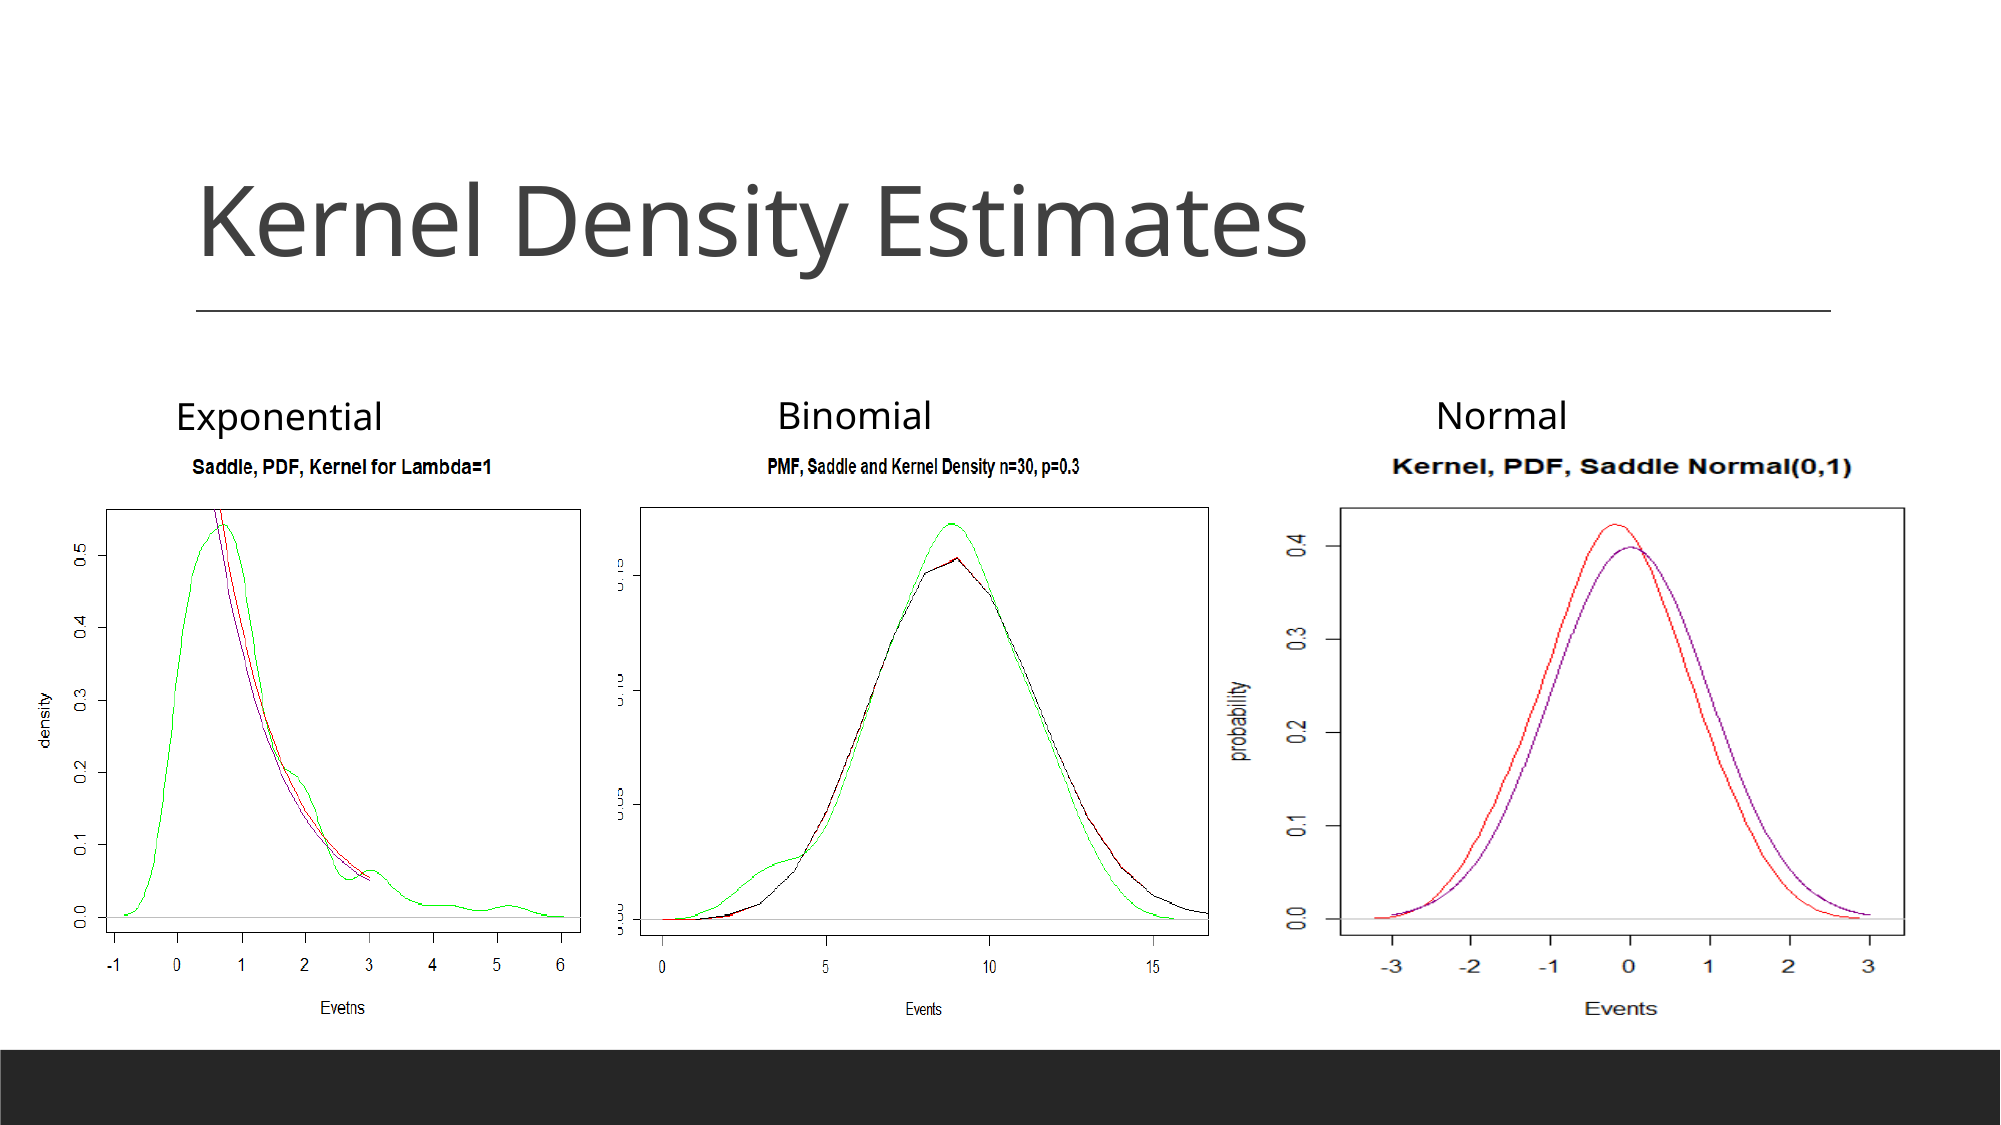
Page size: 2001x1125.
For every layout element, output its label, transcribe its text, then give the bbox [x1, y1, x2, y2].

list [624, 423, 1217, 1042]
picture [32, 423, 618, 1042]
title Kernel Density Estimates [180, 47, 1830, 285]
text_box Binomial [762, 384, 1000, 420]
text_box Normal [1420, 384, 1816, 420]
picture [1218, 423, 1968, 1042]
text_box Exponential [160, 385, 482, 420]
